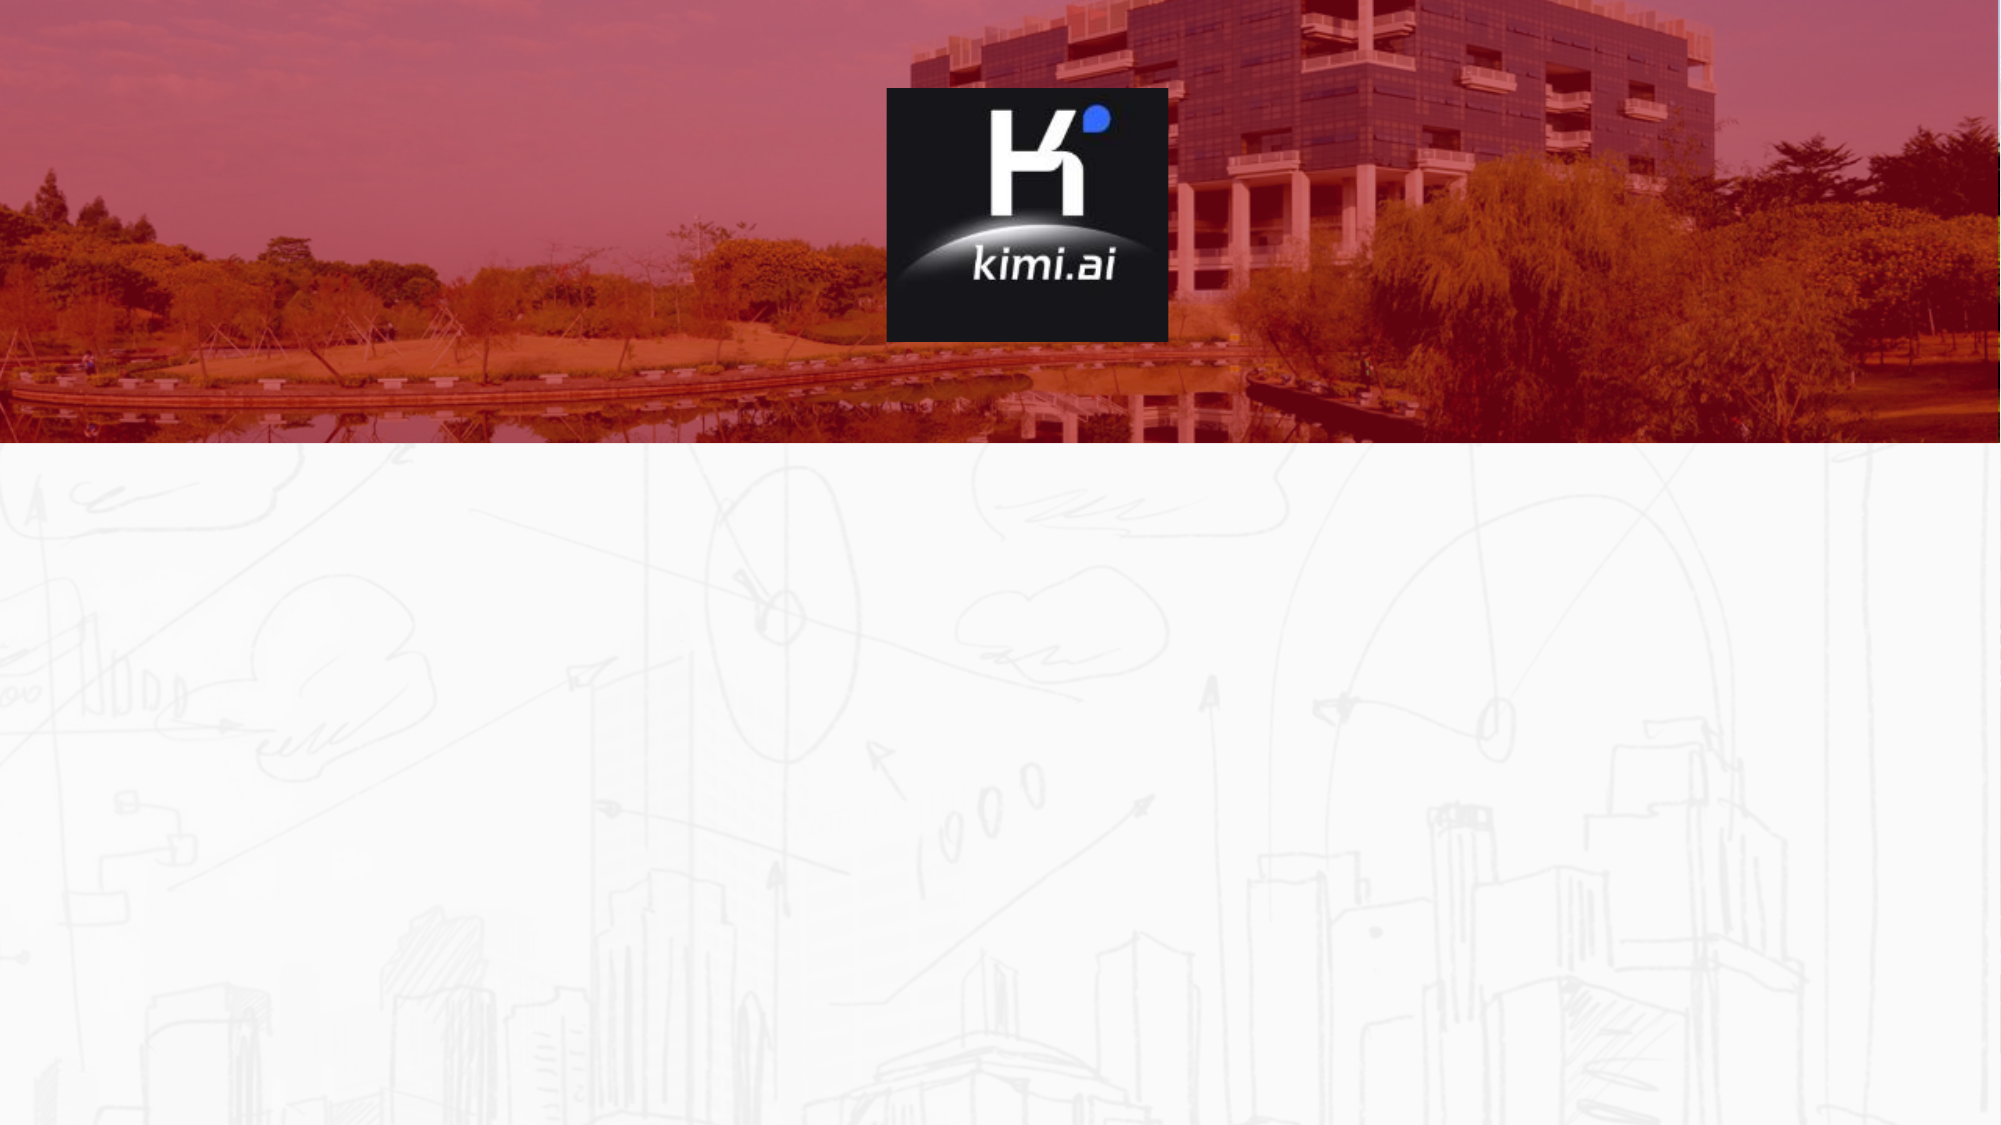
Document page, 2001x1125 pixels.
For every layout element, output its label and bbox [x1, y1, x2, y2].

picture [886, 88, 1169, 342]
